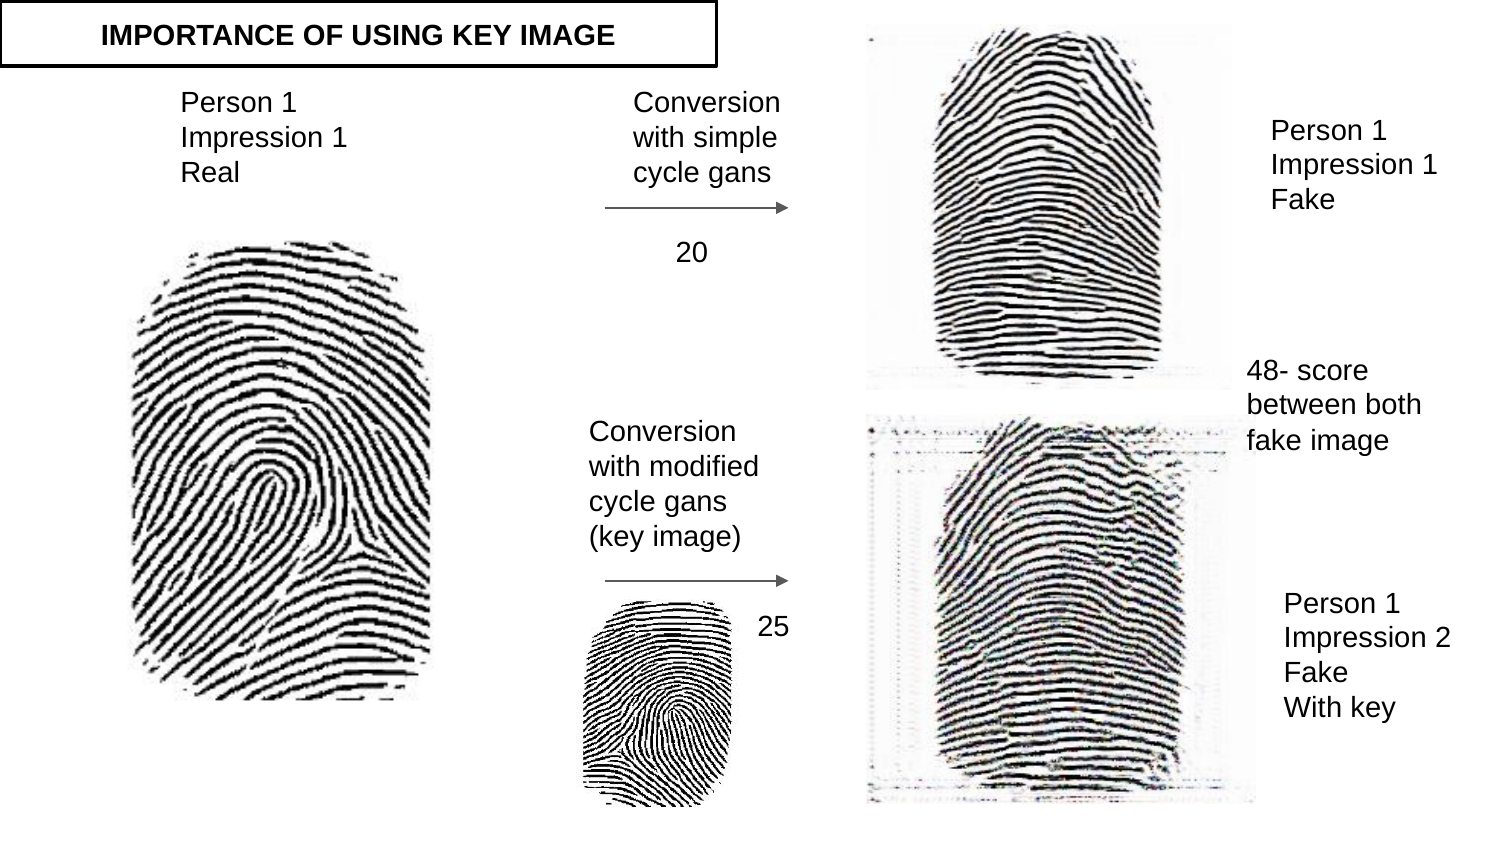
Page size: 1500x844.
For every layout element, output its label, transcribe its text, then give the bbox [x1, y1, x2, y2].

picture [866, 24, 1232, 390]
text_box Conversion with modified cycle gans (key image) [574, 397, 796, 567]
picture [539, 592, 776, 815]
picture [866, 414, 1256, 804]
text_box Person 1 Impression 1 Real [165, 68, 367, 204]
text_box Person 1 Impression 2 Fake With key [1268, 568, 1470, 739]
picture [36, 226, 527, 717]
text_box 25 [776, 592, 844, 658]
text_box Conversion with simple cycle gans [618, 68, 802, 204]
text_box 20 [660, 218, 760, 284]
text_box Person 1 Impression 1 Fake [1255, 95, 1457, 231]
text_box 48- score between both fake image [1231, 335, 1453, 471]
text_box IMPORTANCE OF USING KEY IMAGE [0, 1, 717, 66]
